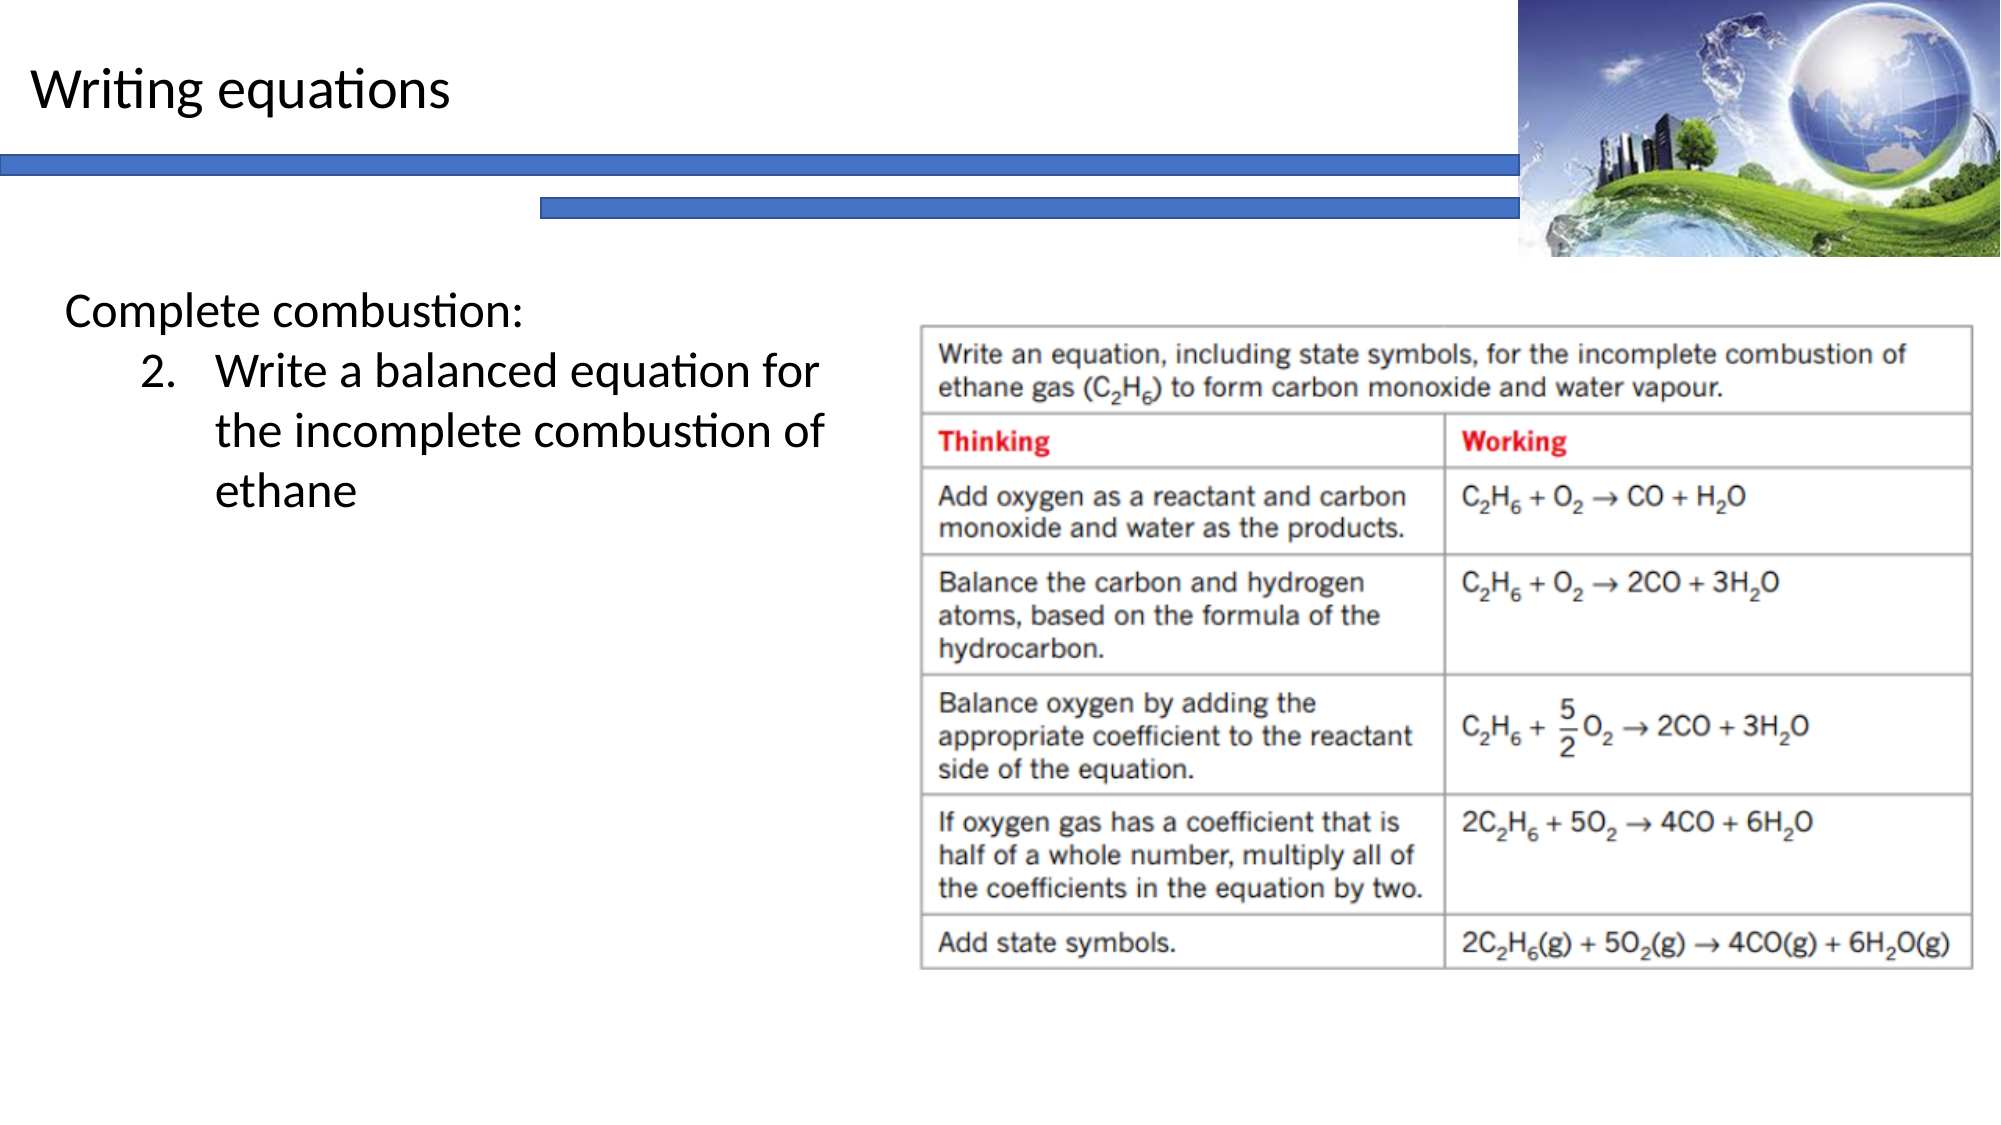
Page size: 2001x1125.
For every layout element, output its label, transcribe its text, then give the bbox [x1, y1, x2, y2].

picture [915, 317, 1974, 970]
text_box [540, 197, 1518, 219]
text_box [0, 154, 1518, 176]
text_box Writing equations [15, 42, 846, 128]
picture [1518, 0, 2000, 257]
text_box Complete combustion: Write a balanced equation for the incomplete combustion of ethane [50, 269, 897, 525]
